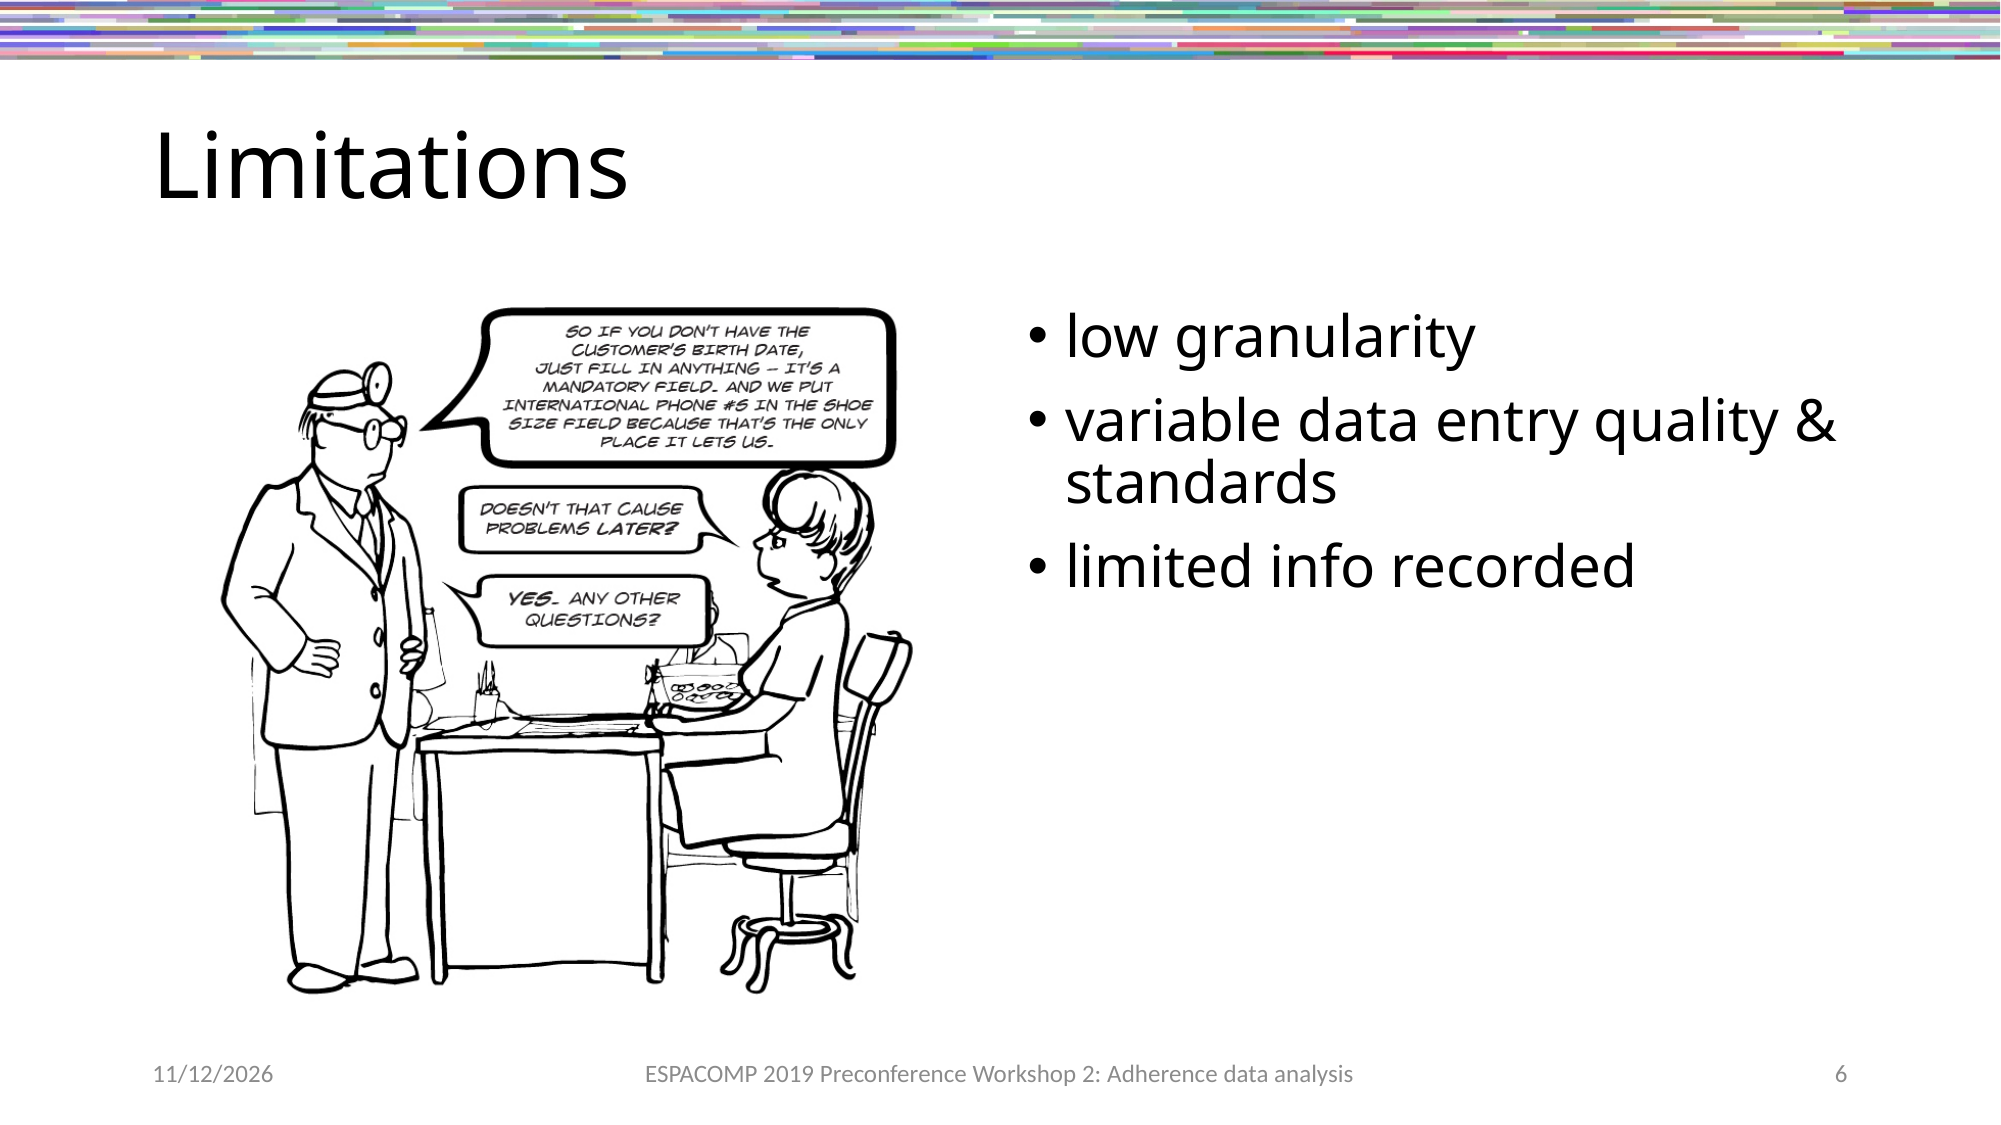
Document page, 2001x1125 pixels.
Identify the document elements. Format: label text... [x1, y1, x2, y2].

footer ESPACOMP 2019 Preconference Workshop 2: Adherence data analysis [587, 1042, 1412, 1103]
list low granularity variable data entry quality & standards limited info recorded [1012, 299, 1863, 1014]
title Limitations [137, 59, 1863, 278]
slide_number 6 [1412, 1042, 1863, 1103]
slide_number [137, 1042, 587, 1103]
picture [0, 0, 2001, 60]
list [200, 299, 925, 1014]
